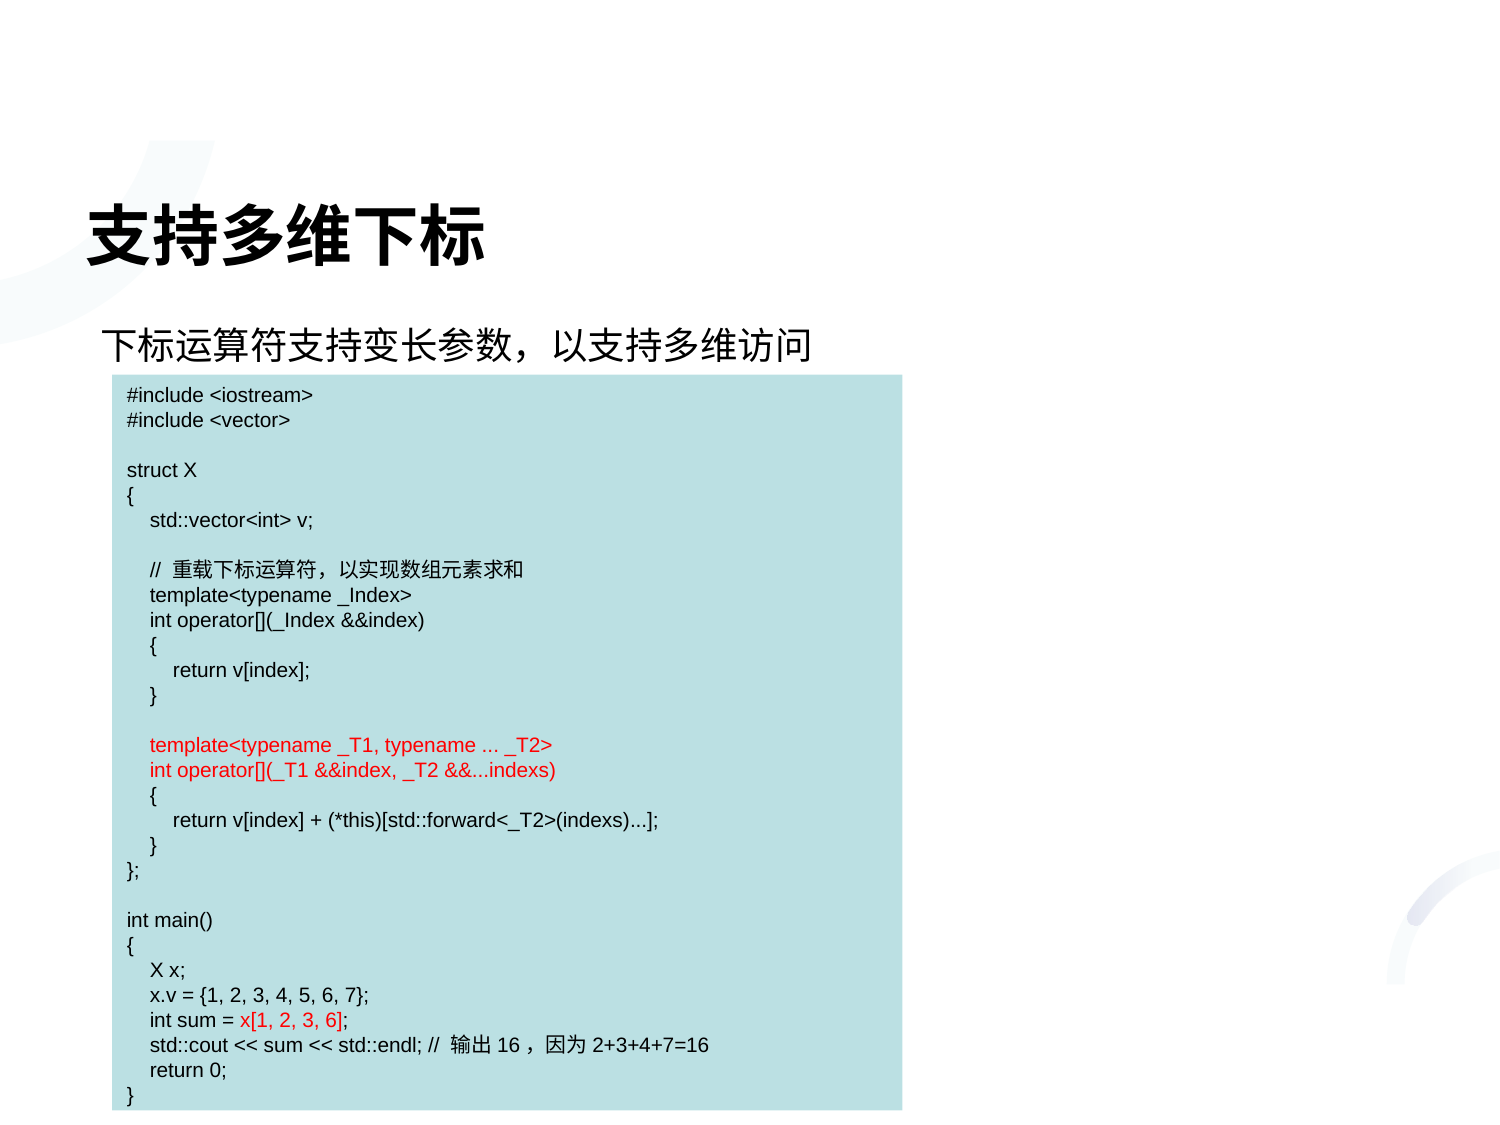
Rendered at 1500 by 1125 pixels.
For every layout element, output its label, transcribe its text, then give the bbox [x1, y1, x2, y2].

text_box 下标运算符支持变长参数，以支持多维访问 [85, 314, 836, 374]
text_box #include <iostream> #include <vector> ​ struct X { std::vector<int> v; ​ // 重载下标运算符，以实现数组元素求和 template<typename _Index> int operator[](_Index &&index) { return v[index]; } ​ template<typename _T1, typename ... _T2> int operator[](_T1 &&index, _T2 &&...indexs) { return v[index] + (*this)[std::forward<_T2>(indexs)...]; } }; ​ int main() { X x; x.v = {1, 2, 3, 4, 5, 6, 7}; int sum = x[1, 2, 3, 6]; std::cout << sum << std::endl; // 输出16，因为2+3+4+7=16 return 0; } [112, 374, 903, 1111]
title 支持多维下标 [85, 184, 1415, 274]
